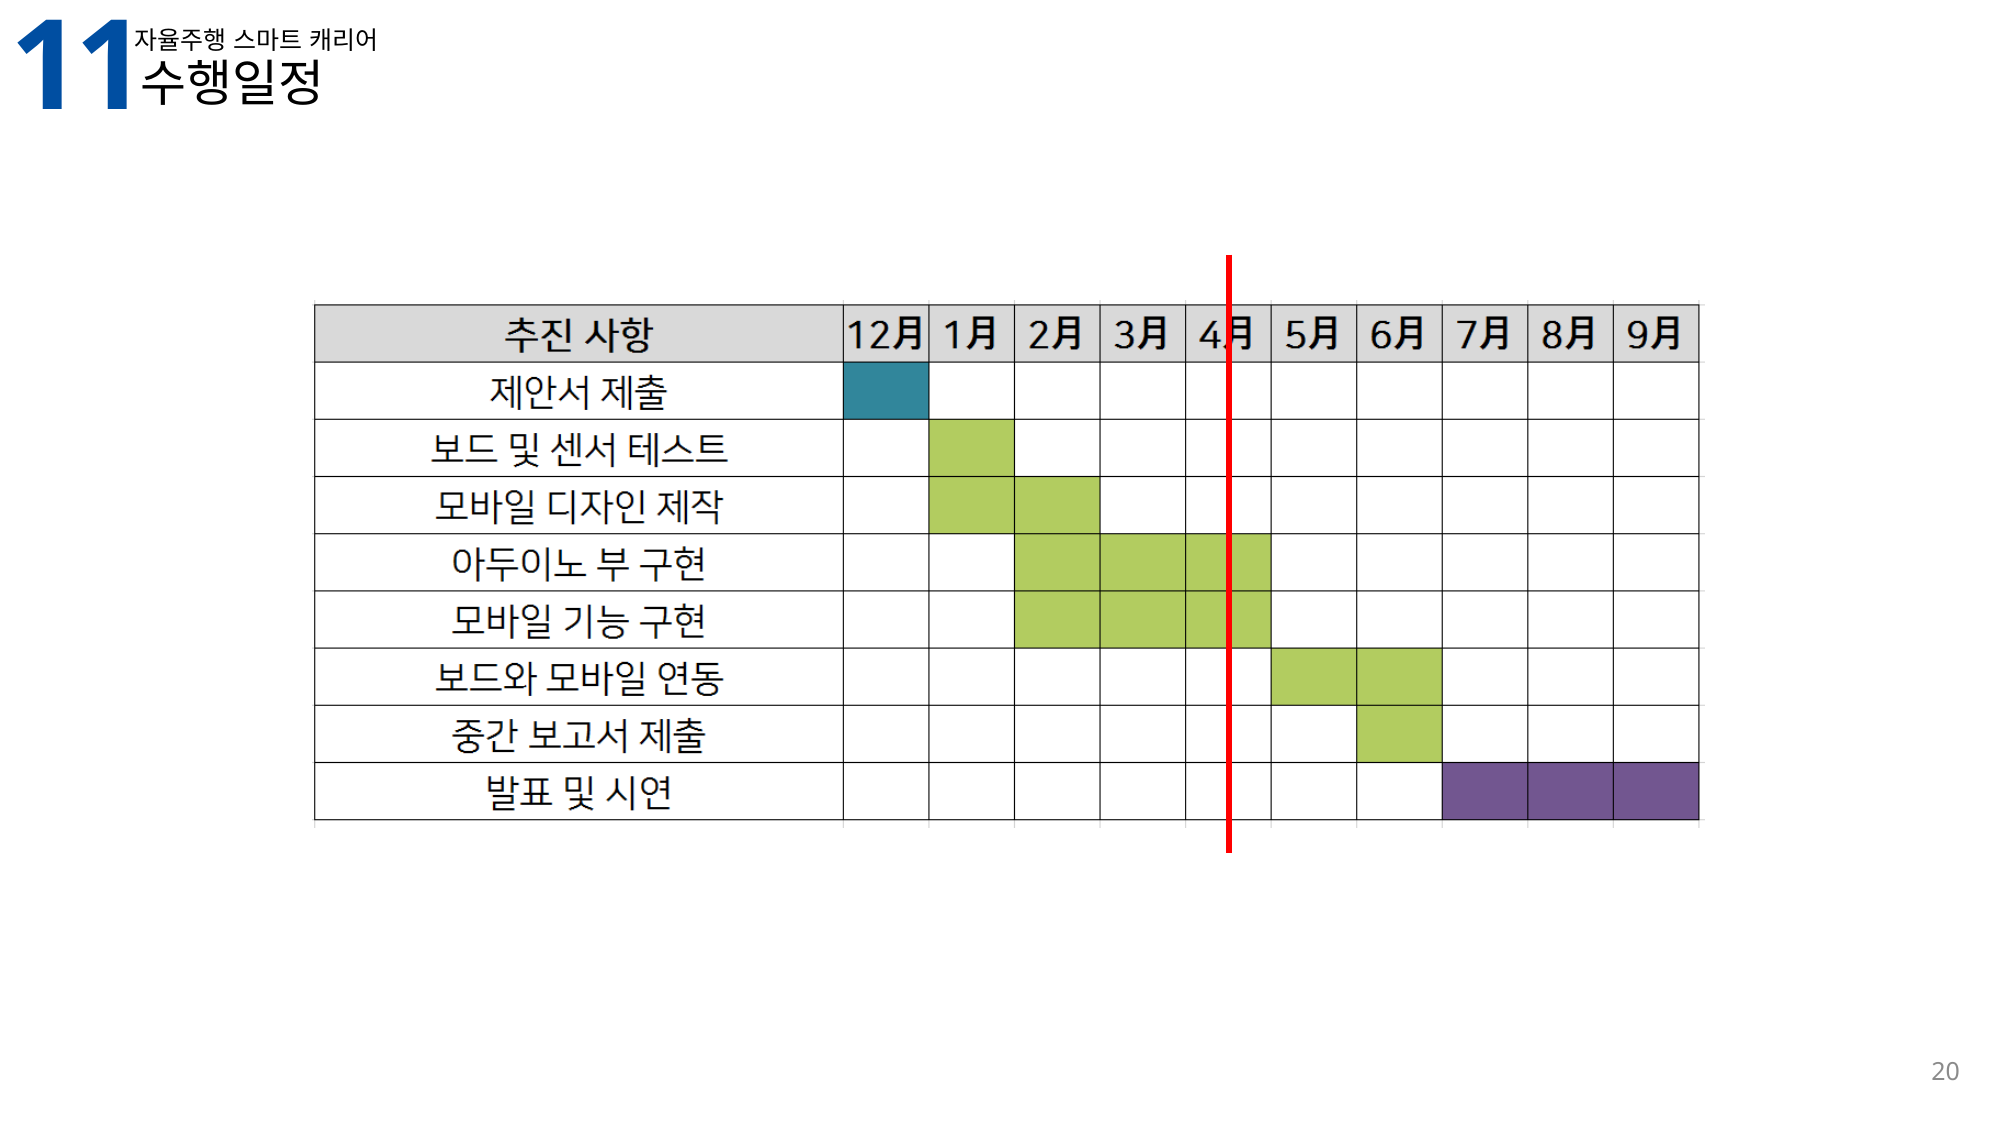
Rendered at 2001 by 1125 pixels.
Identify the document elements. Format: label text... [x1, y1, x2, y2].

slide_number 20 [1524, 1042, 1975, 1103]
picture [1229, 300, 1705, 828]
picture [312, 300, 1228, 828]
text_box 자율주행 스마트 캐리어 [179, 30, 419, 60]
text_box 수행일정 [179, 70, 675, 116]
text_box 11 [0, 0, 179, 142]
